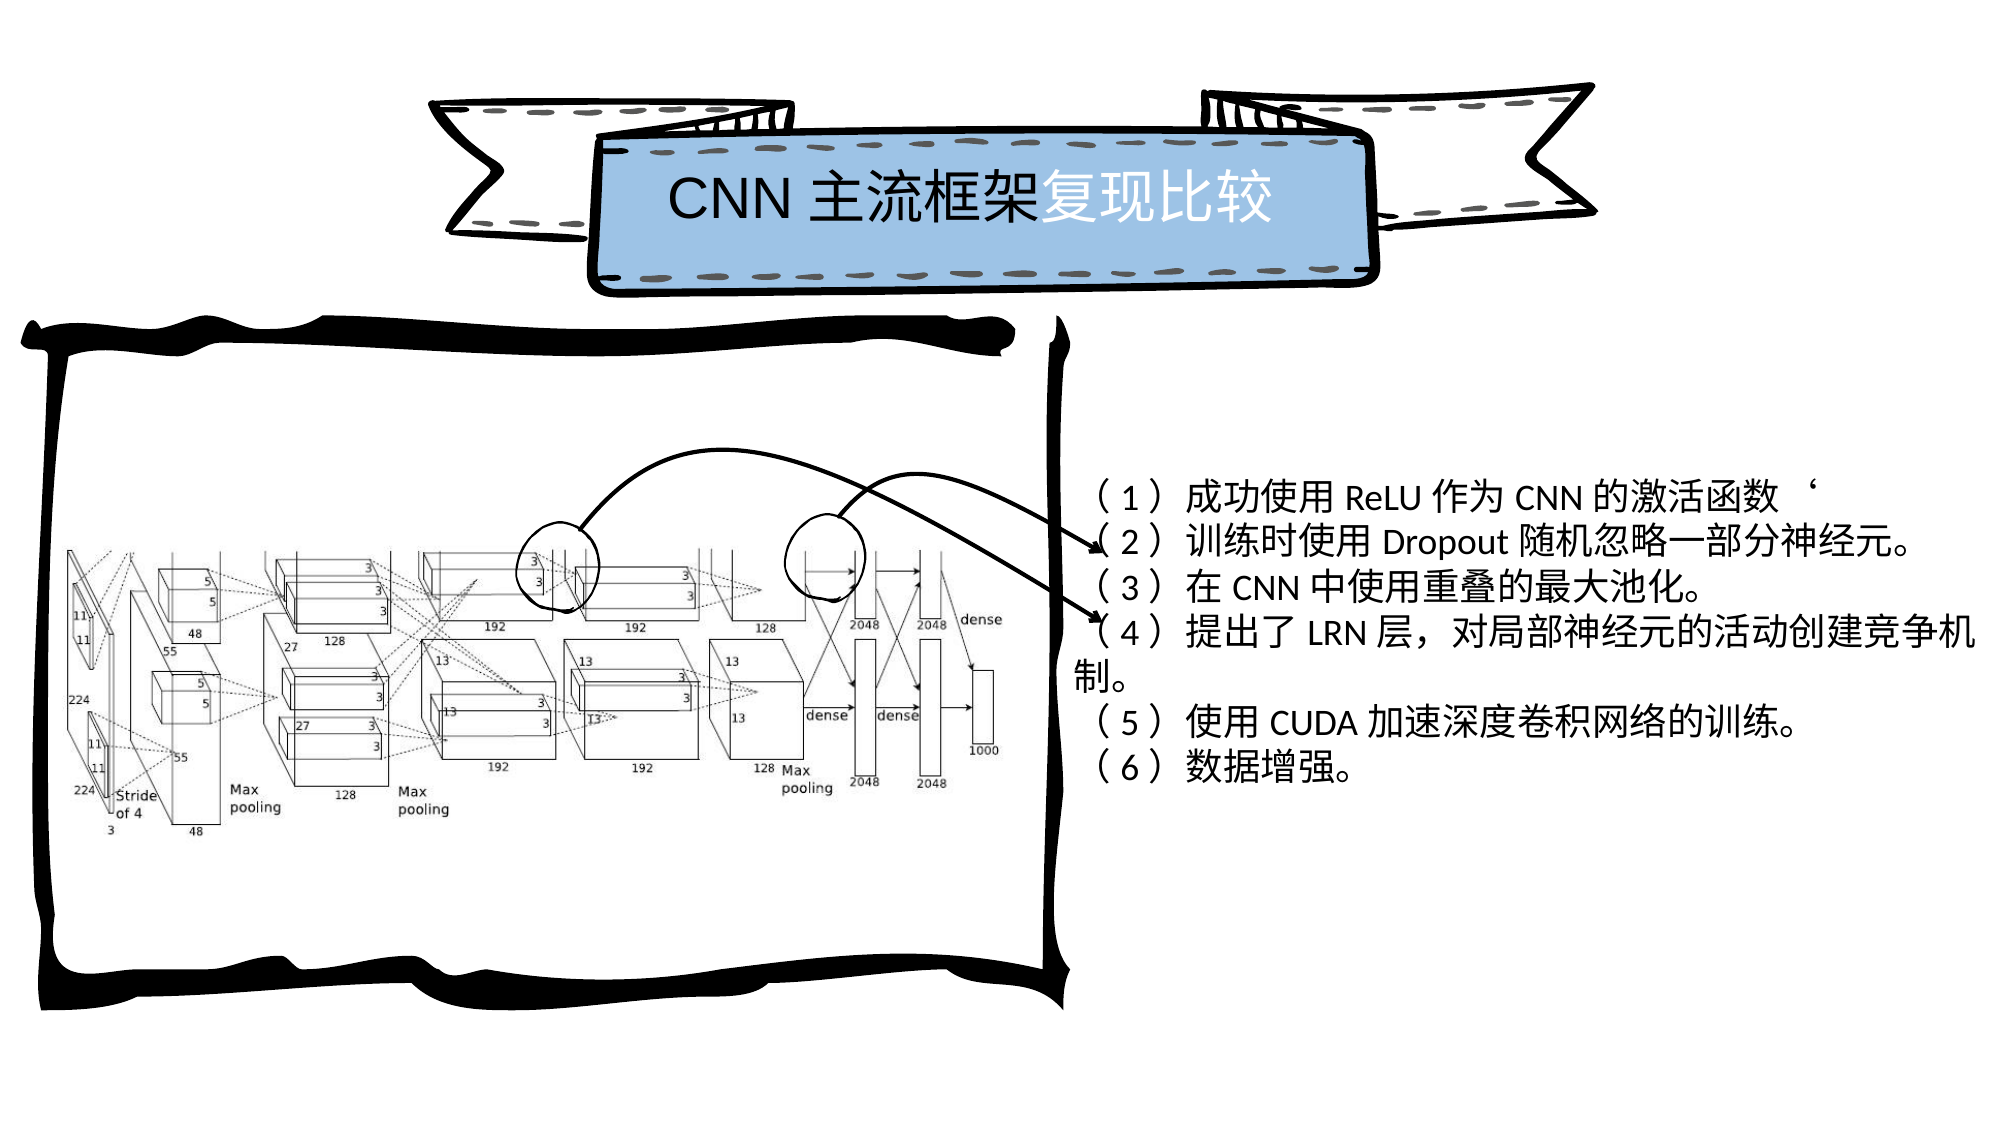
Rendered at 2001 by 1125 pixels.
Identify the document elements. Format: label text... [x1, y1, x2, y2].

text_box [33, 853, 1071, 1011]
text_box [1062, 596, 1103, 623]
text_box [1046, 315, 1071, 521]
text_box [585, 448, 867, 521]
text_box [1062, 528, 1103, 554]
text_box （1）成功使用ReLU作为CNN的激活函数‘ （2）训练时使用Dropout随机忽略一部分神经元。 （3）在CNN中使用重叠的最大池化。 （4）提出了LRN层，对局部神经元的活动创建竞争机制。 （5）使用CUDA加速深度卷积网络的训练。 （6）数据增强。 [1059, 465, 2000, 795]
text_box [20, 315, 1016, 521]
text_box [427, 81, 1600, 299]
picture [29, 521, 1062, 853]
text_box [806, 513, 850, 521]
text_box [838, 472, 1049, 521]
